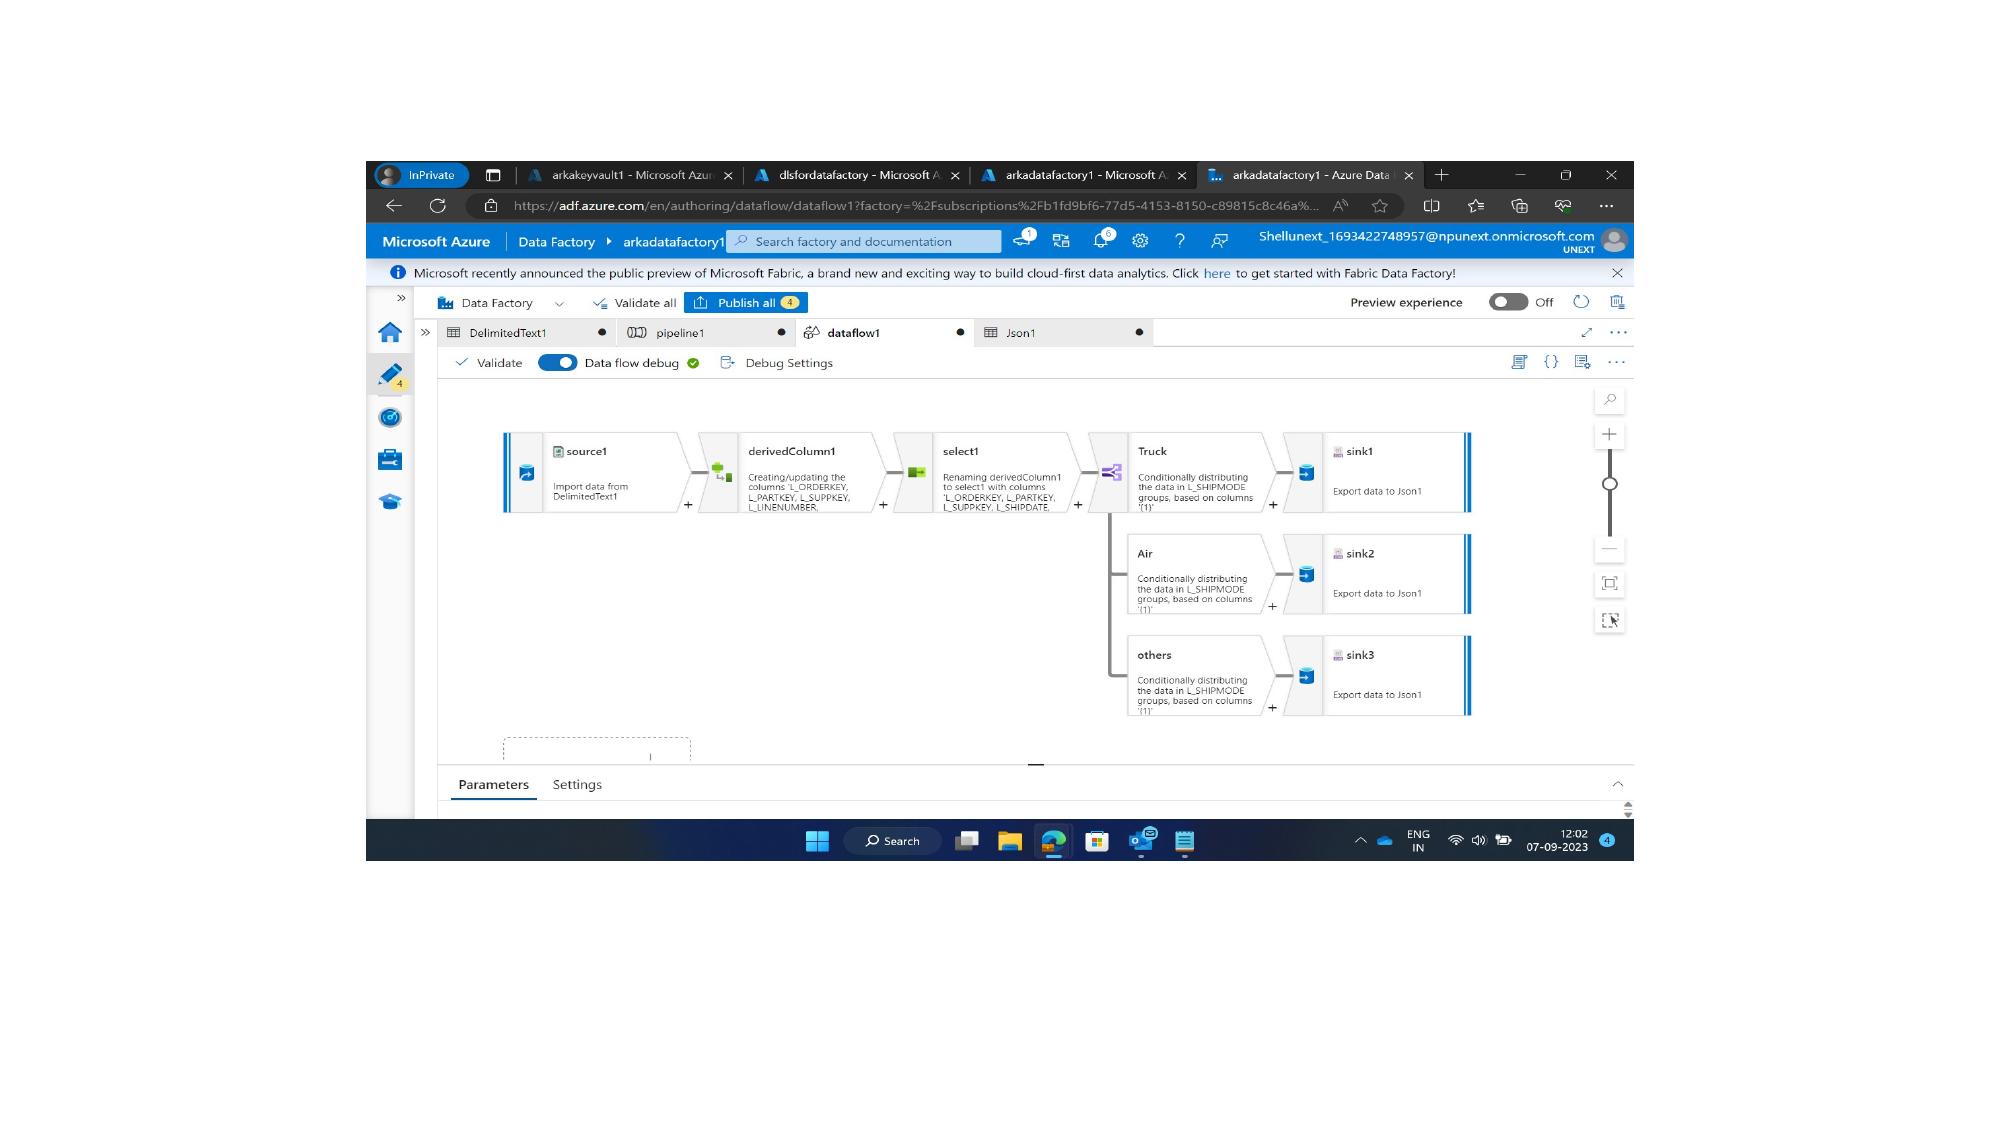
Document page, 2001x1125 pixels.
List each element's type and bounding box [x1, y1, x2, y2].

picture [365, 161, 1634, 861]
